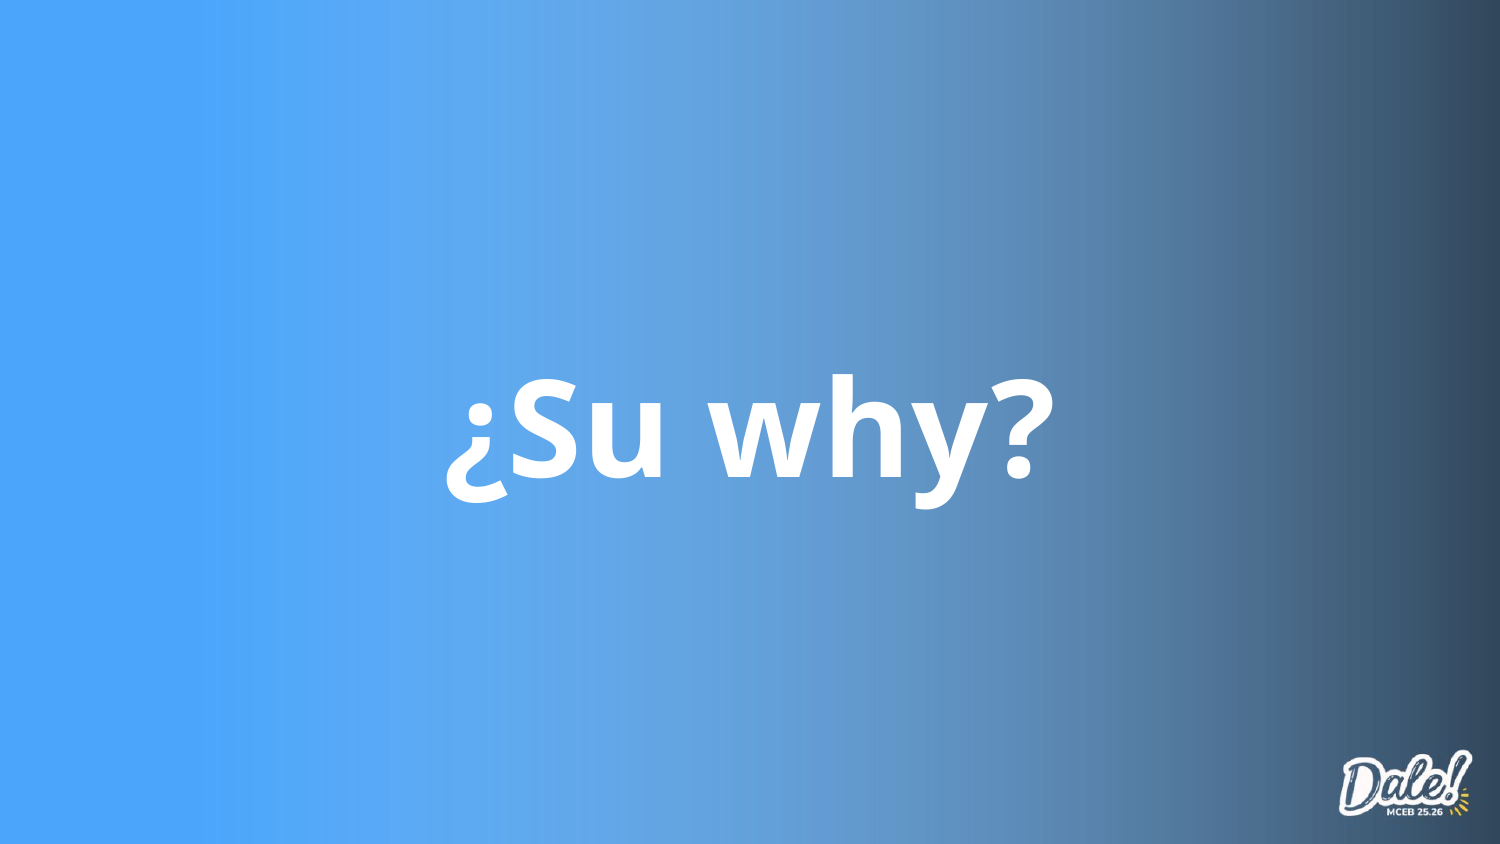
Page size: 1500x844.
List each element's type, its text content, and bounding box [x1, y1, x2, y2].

text_box ¿Su why? [76, 372, 1424, 472]
picture [0, 0, 1500, 844]
